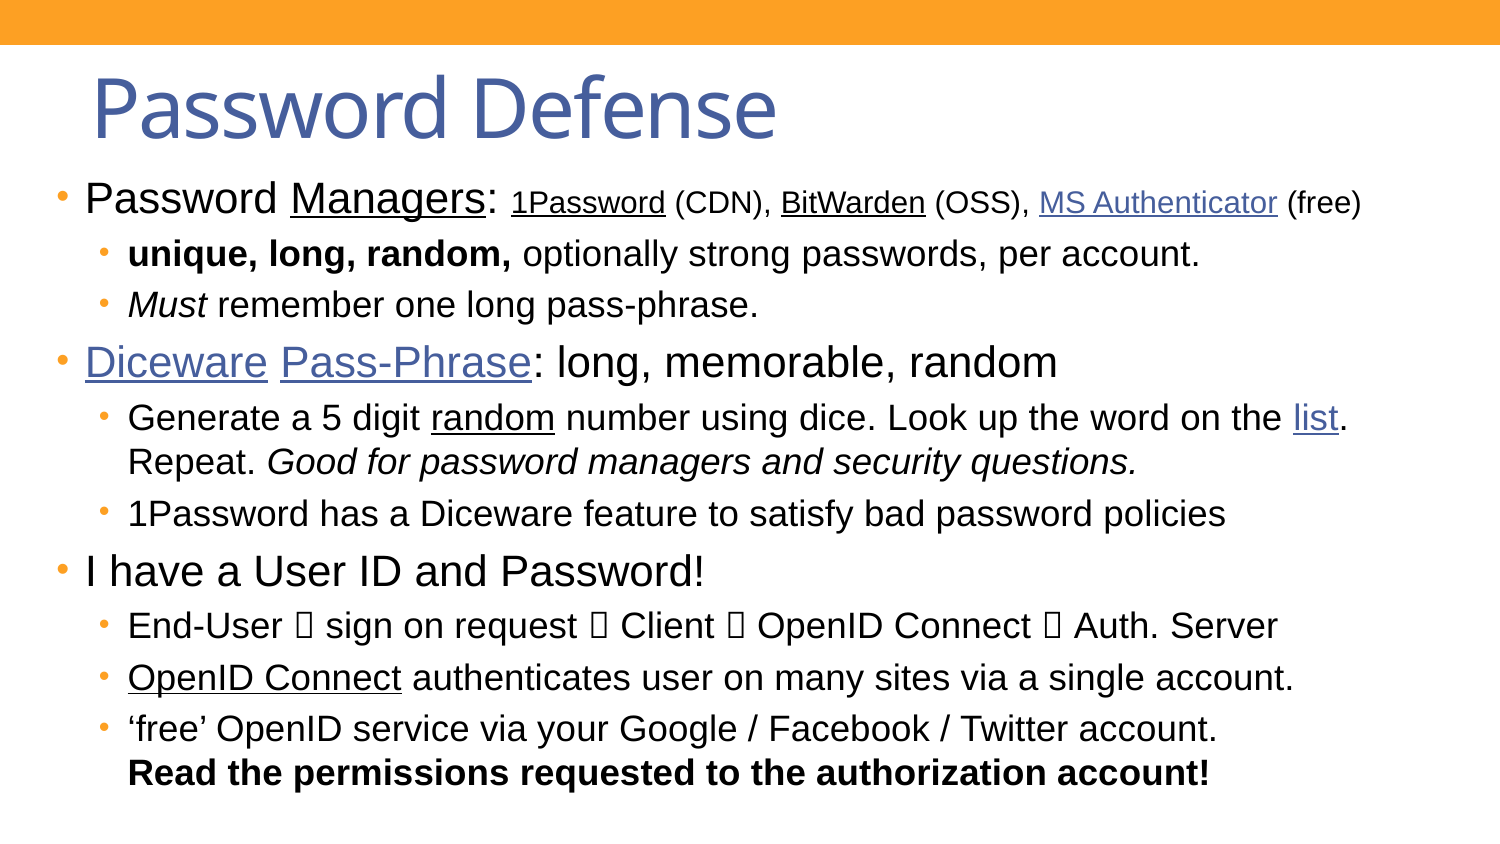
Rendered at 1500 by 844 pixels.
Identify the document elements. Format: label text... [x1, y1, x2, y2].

title Password Defense [75, 43, 1425, 161]
list Password Managers: 1Password (CDN), BitWarden (OSS), MS Authenticator (free) unique, long, random, optionally strong passwords, per account. Must remember one long pass-phrase. Diceware Pass-Phrase: long, memorable, random Generate a 5 digit random number using dice. Look up the word on the list. Repeat. Good for password managers and security questions. 1Password has a Diceware feature to satisfy bad password policies I have a User ID and Password! End-User  sign on request  Client  OpenID Connect  Auth. Server OpenID Connect authenticates user on many sites via a single account. ‘free’ OpenID service via your Google / Facebook / Twitter account. Read the permissions requested to the authorization account! [41, 161, 1489, 807]
